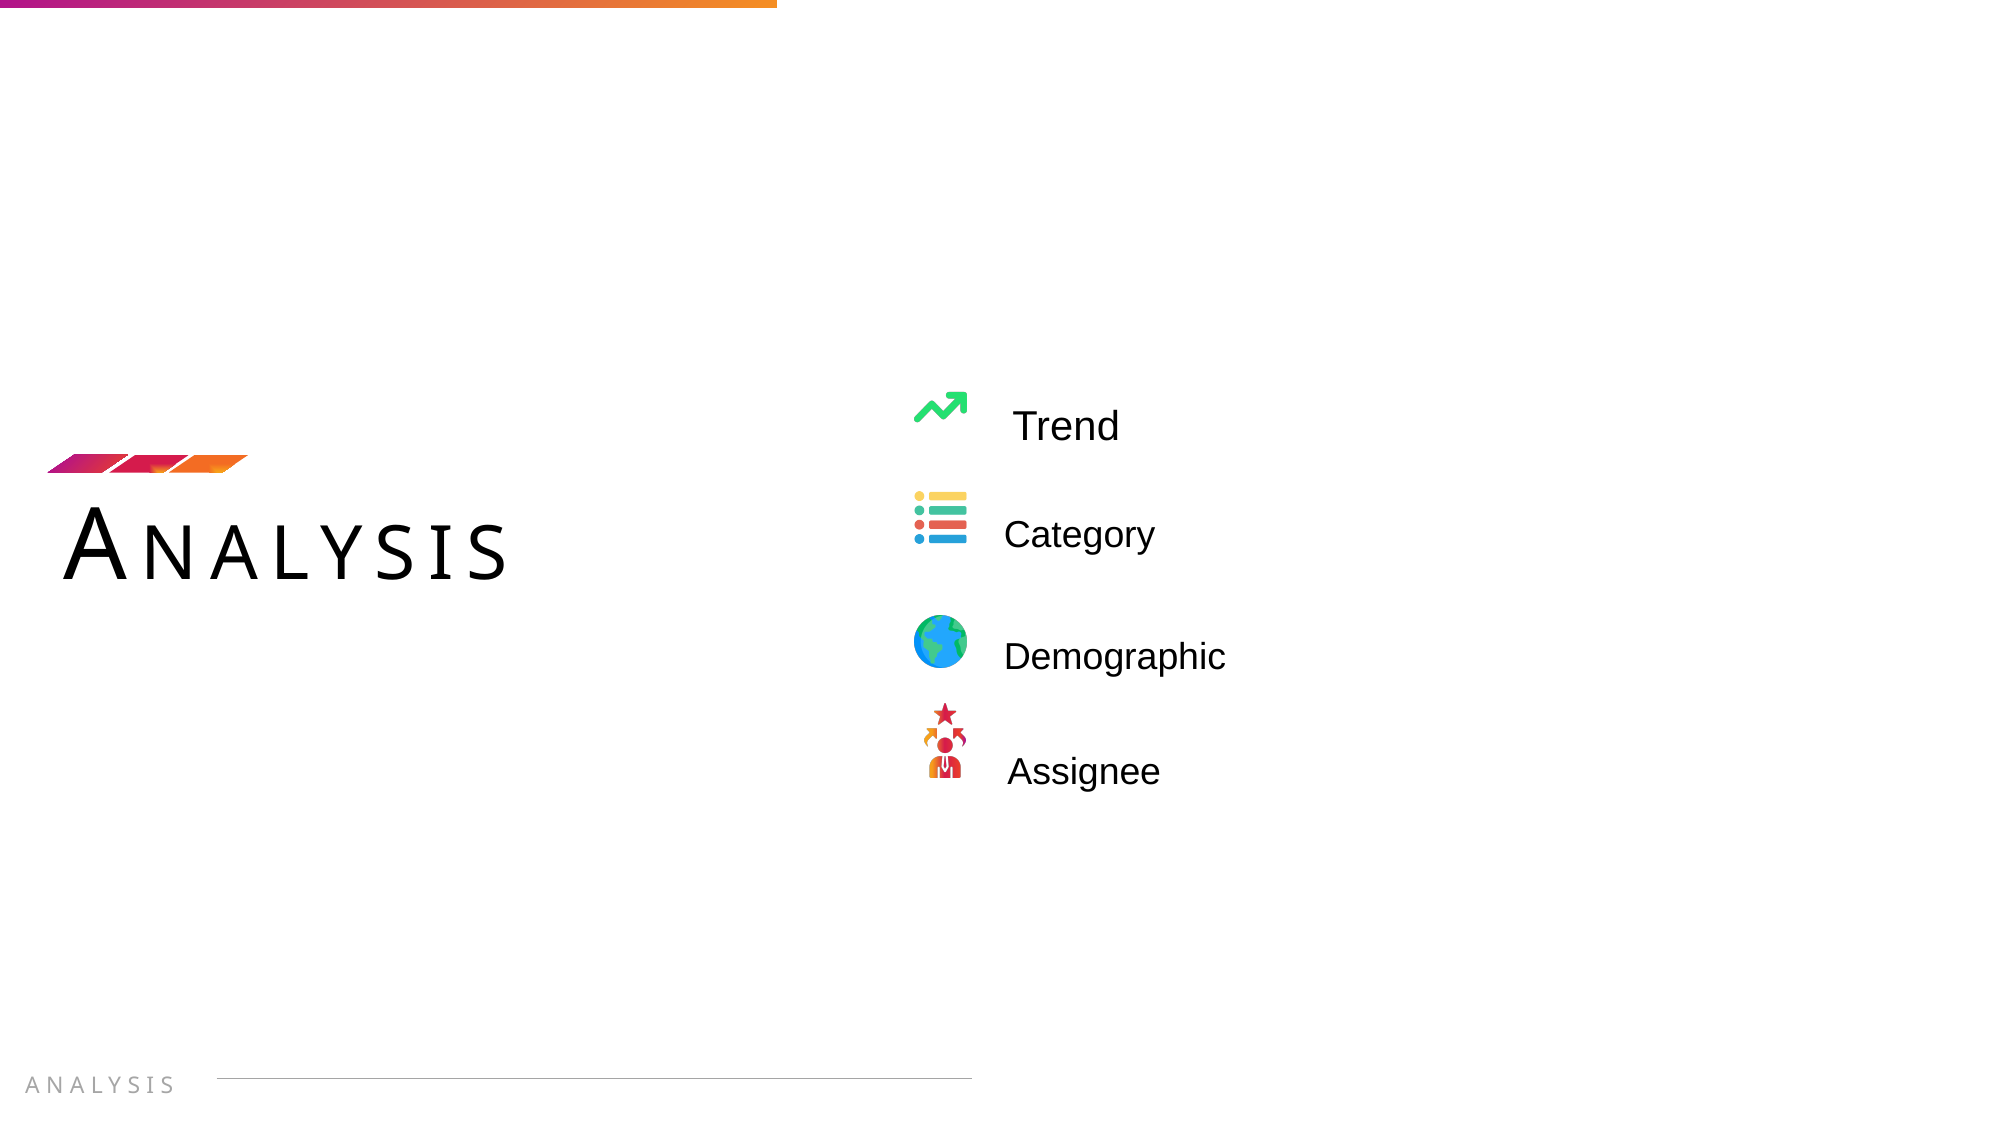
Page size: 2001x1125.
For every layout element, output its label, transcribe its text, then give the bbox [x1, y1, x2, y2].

text_box ANALYSIS [10, 1021, 286, 1105]
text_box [47, 454, 249, 473]
text_box Trend [997, 341, 1310, 457]
picture [914, 615, 967, 668]
text_box Assignee [992, 694, 1335, 800]
text_box Demographic [988, 579, 1332, 685]
text_box [0, 0, 778, 8]
picture [908, 703, 982, 778]
text_box ANALYSIS [48, 472, 523, 608]
text_box Category [988, 457, 1332, 562]
picture [914, 380, 967, 434]
picture [914, 491, 967, 544]
